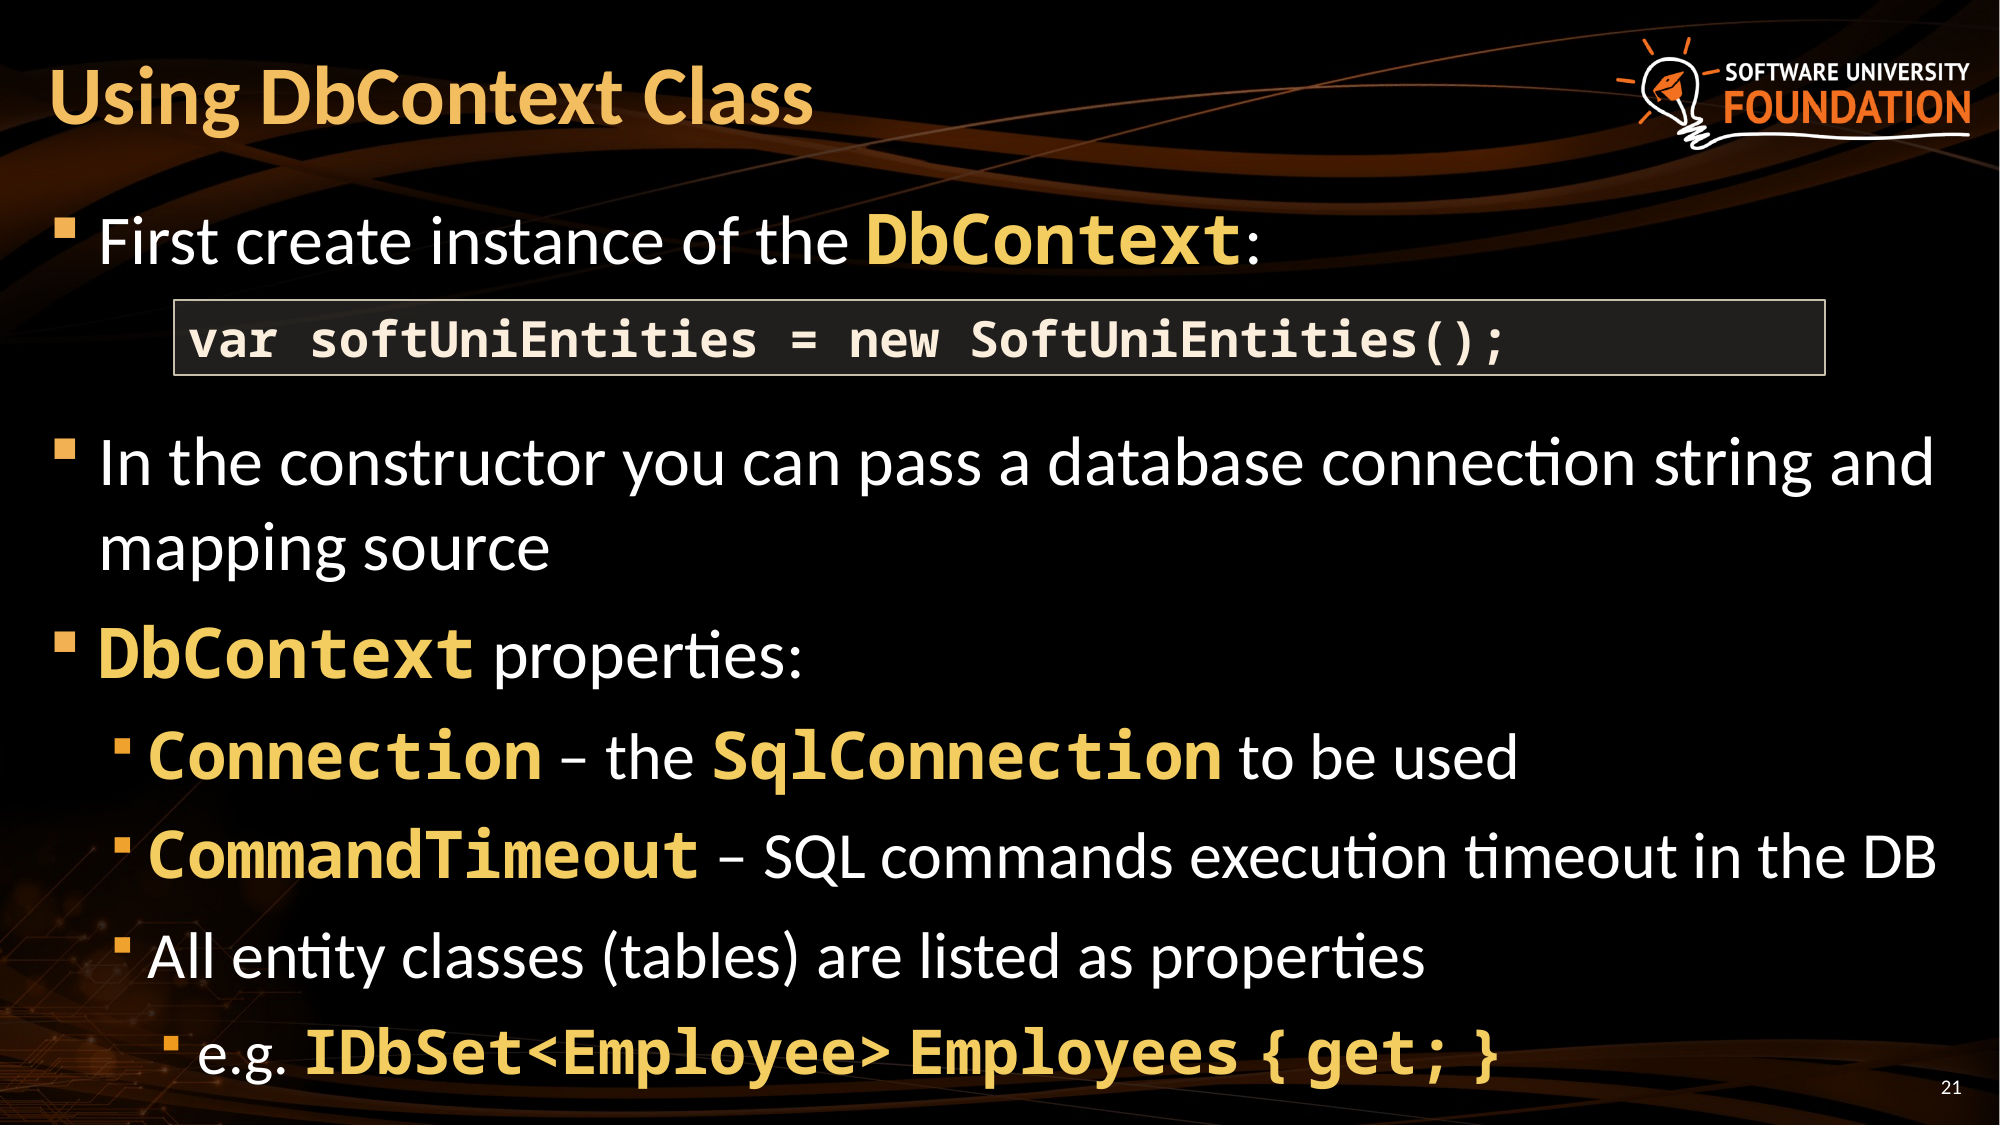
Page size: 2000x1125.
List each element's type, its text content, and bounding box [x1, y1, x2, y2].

list First create instance of the DbContext: In the constructor you can pass a database connection string and mapping source DbContext properties: Connection – the SqlConnection to be used CommandTimeout – SQL commands execution timeout in the DB All entity classes (tables) are listed as properties e.g. IDbSet<Employee> Employees { get; } [31, 188, 1968, 1103]
text_box var softUniEntities = new SoftUniEntities(); [174, 299, 1825, 375]
picture [0, 0, 2000, 1125]
title Using DbContext Class [30, 6, 1602, 189]
